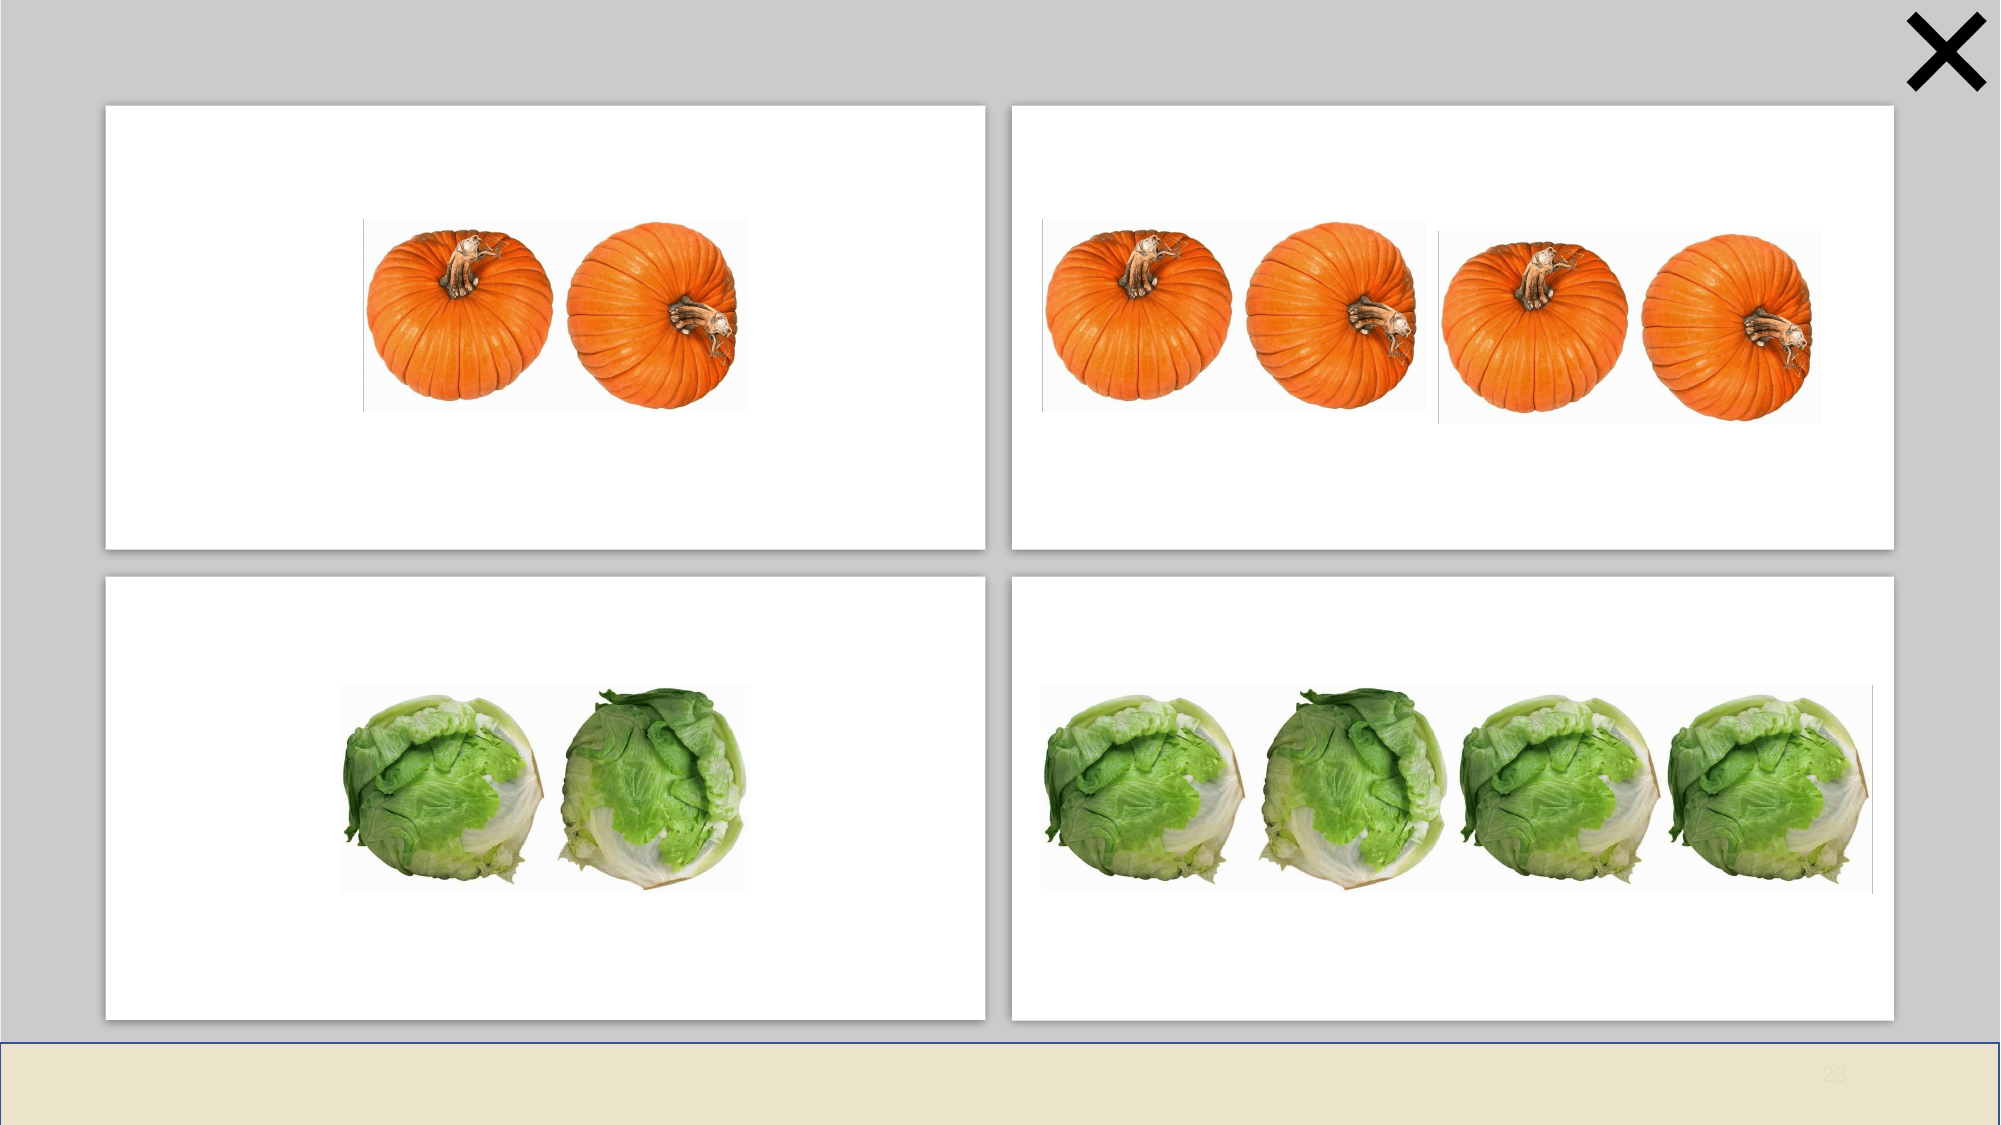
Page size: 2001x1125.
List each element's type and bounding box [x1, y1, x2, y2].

text_box [104, 104, 986, 551]
picture [1041, 685, 1874, 894]
text_box [1011, 576, 1895, 1022]
picture [1041, 219, 1426, 412]
picture [362, 219, 747, 412]
picture [1437, 231, 1822, 424]
text_box [104, 576, 986, 1021]
picture [340, 685, 751, 894]
picture [1892, 0, 2000, 106]
text_box [0, 1042, 2000, 1125]
text_box [0, 0, 2000, 1042]
text_box [1011, 104, 1895, 551]
